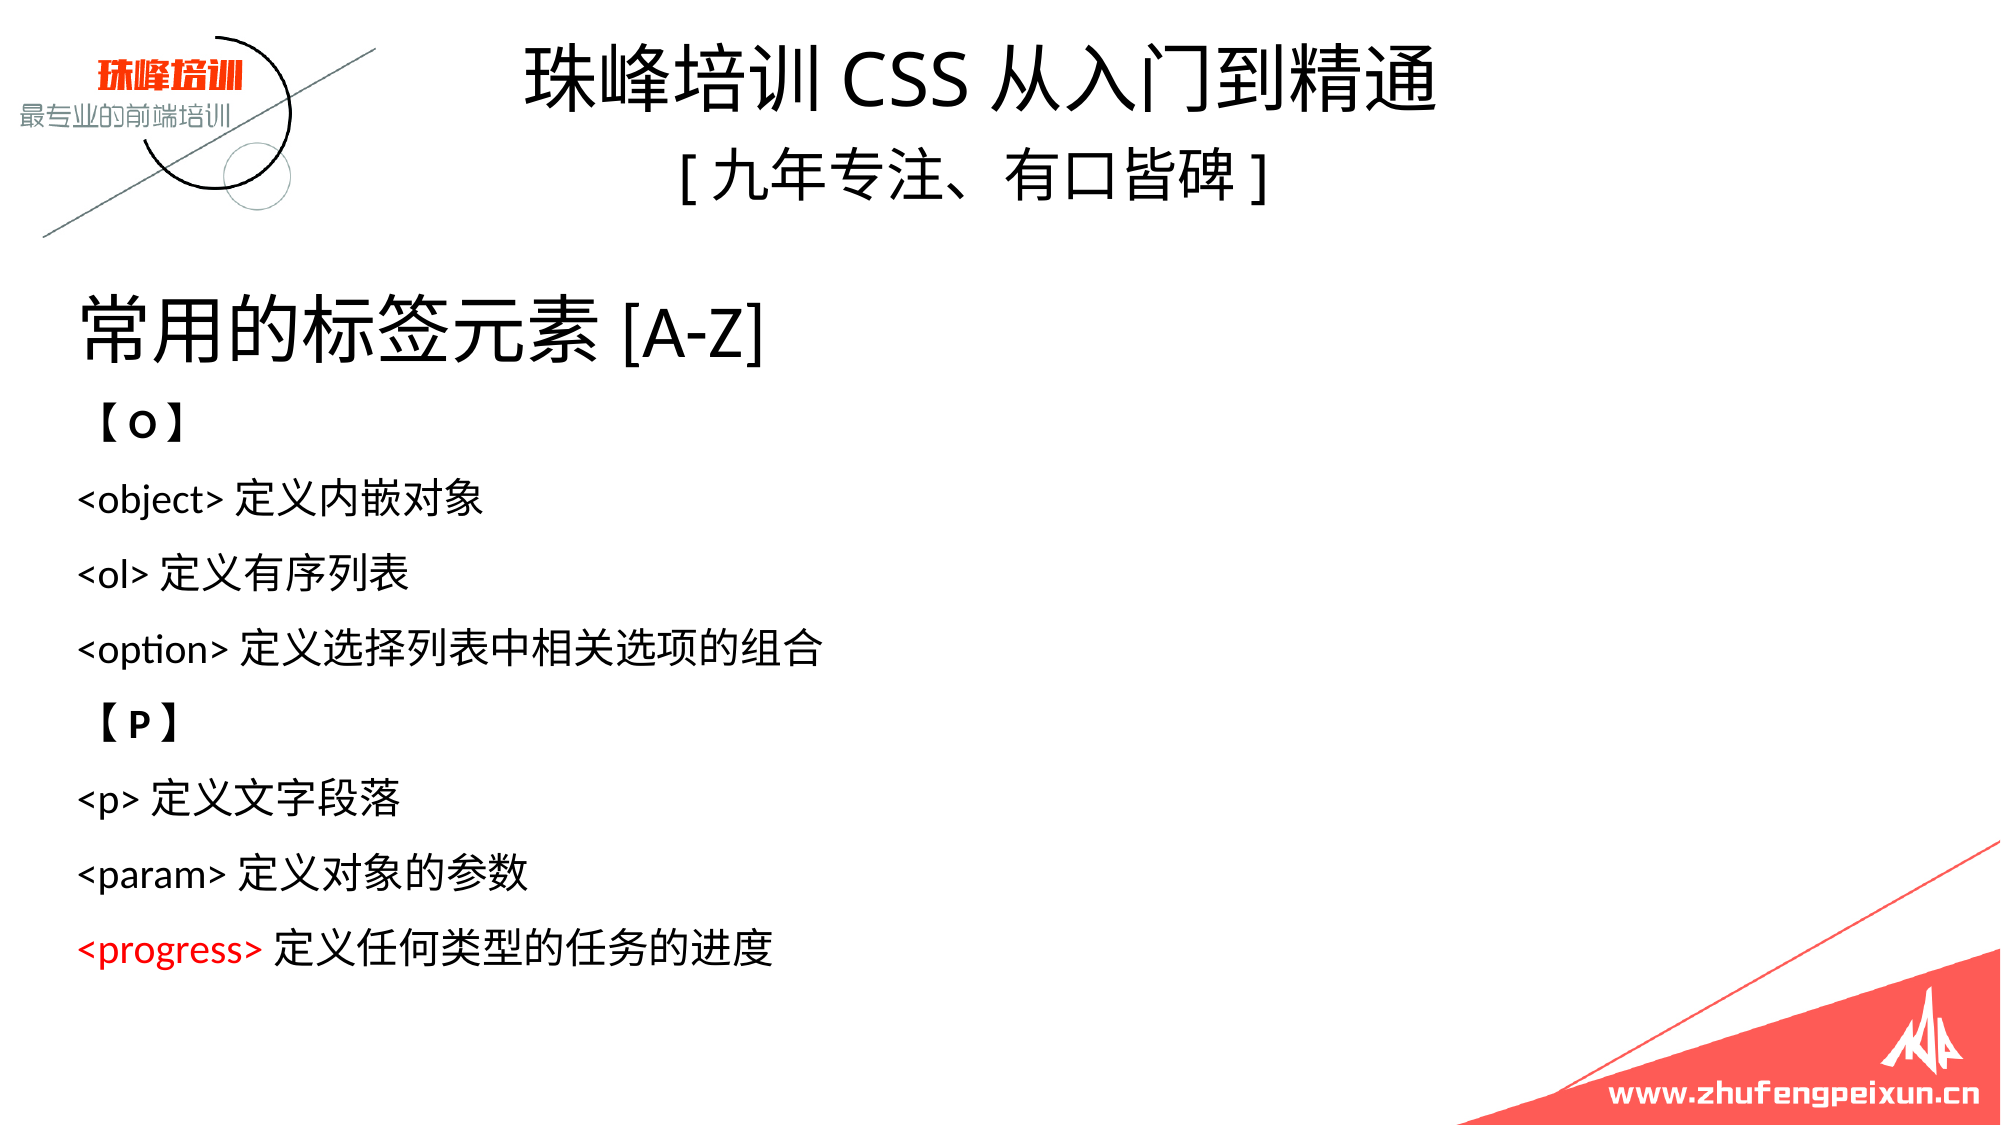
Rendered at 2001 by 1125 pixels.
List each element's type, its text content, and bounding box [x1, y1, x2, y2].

picture [18, 36, 376, 238]
text_box 珠峰培训CSS从入门到精通 [九年专注、有口皆碑] [507, 23, 1737, 264]
title 常用的标签元素[A-Z] 【O】 <object>定义内嵌对象 <ol>定义有序列表 <option>定义选择列表中相关选项的组合 【P】 <p>定义文字段落 <param>定义对象的参数 <progress>定义任何类型的任务的进度 [62, 229, 2000, 1113]
picture [1437, 796, 2001, 1125]
